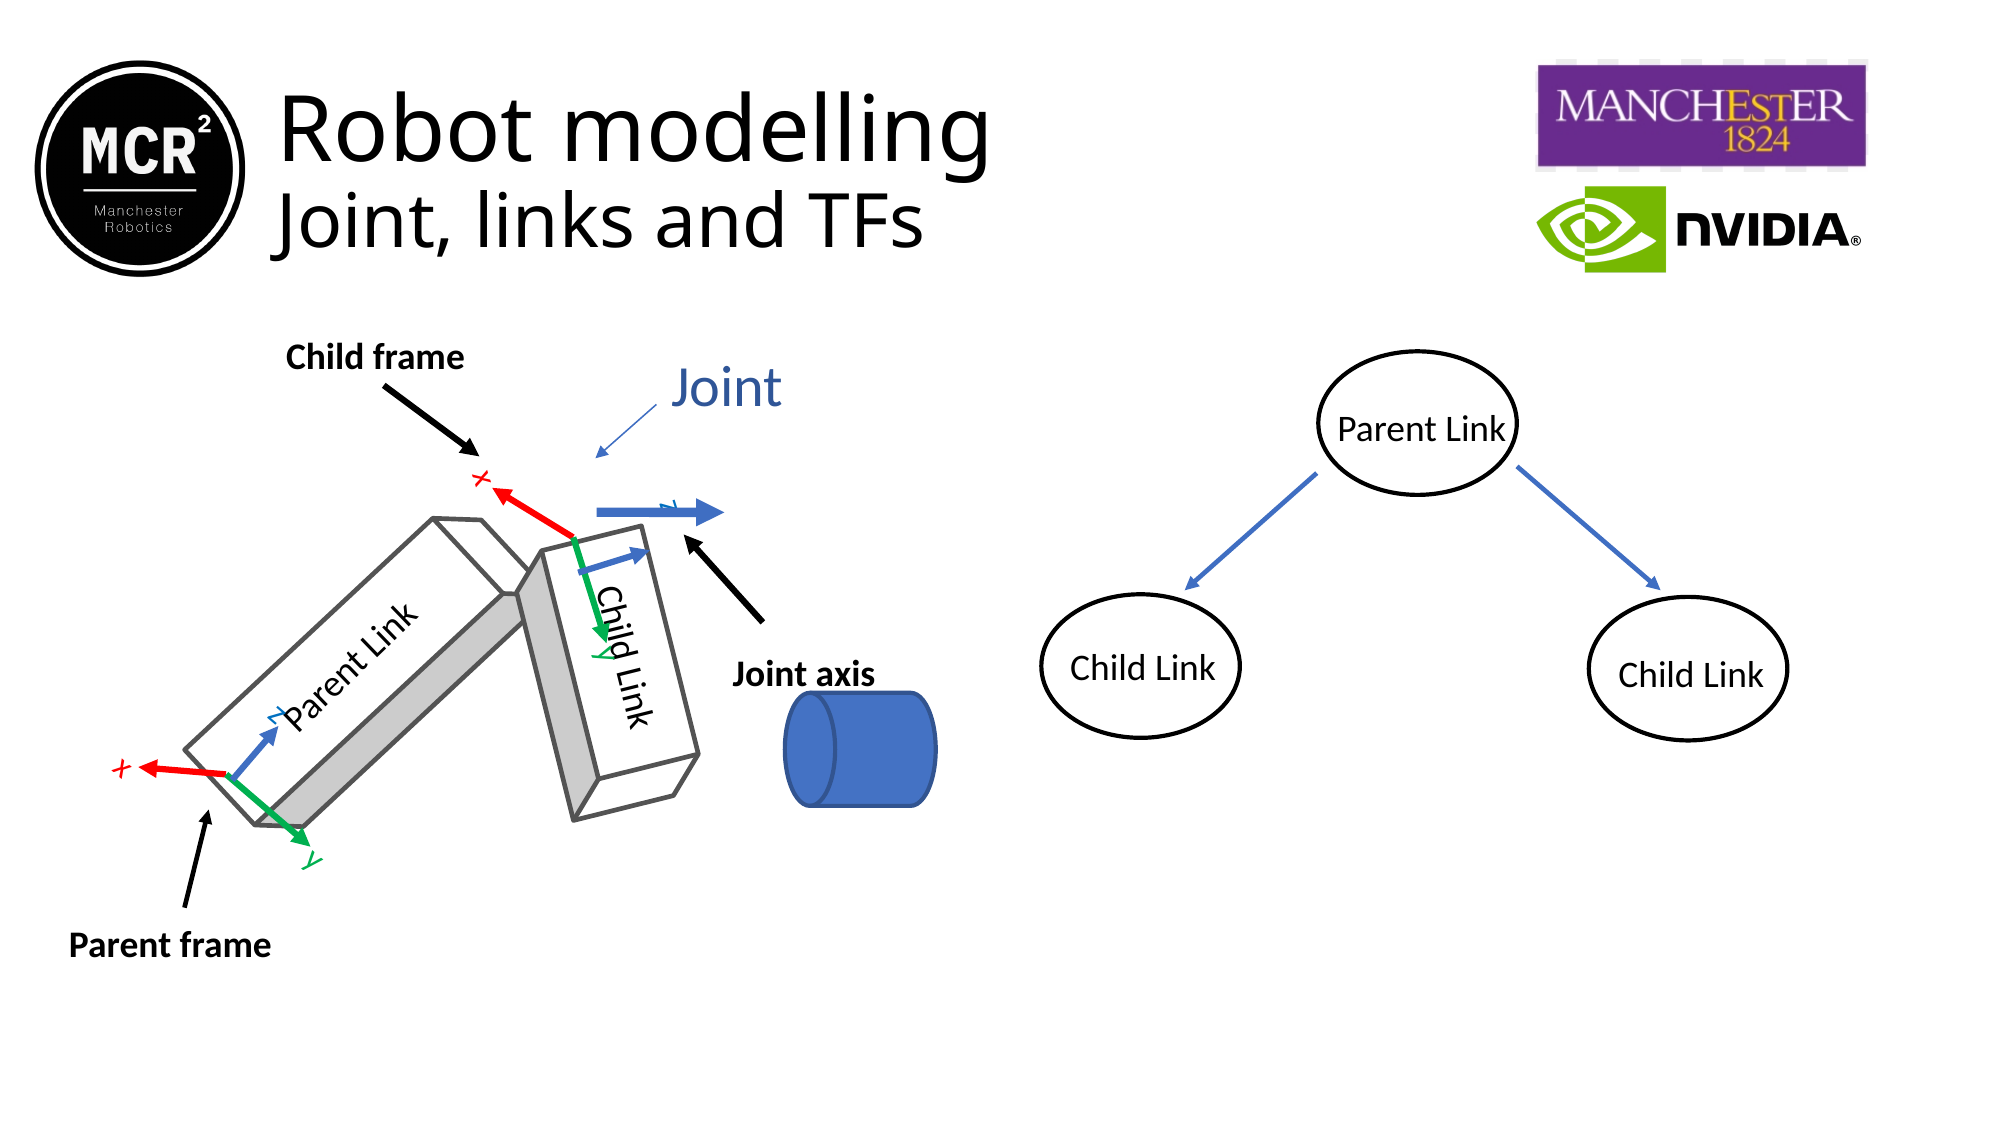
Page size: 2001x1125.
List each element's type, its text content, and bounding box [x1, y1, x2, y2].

text_box [711, 506, 725, 519]
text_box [440, 521, 448, 530]
text_box [261, 516, 448, 675]
text_box Parent frame [54, 912, 288, 972]
picture [33, 59, 246, 278]
text_box Joint axis [717, 641, 891, 702]
text_box [1316, 398, 1322, 448]
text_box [453, 448, 707, 684]
picture [1565, 176, 1863, 278]
text_box [1039, 592, 1234, 740]
text_box [685, 759, 692, 767]
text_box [90, 676, 352, 893]
text_box Child Link​ [1603, 642, 1816, 703]
text_box Child Link​ [605, 693, 687, 784]
text_box [1184, 472, 1318, 591]
text_box [539, 693, 701, 823]
picture [1565, 59, 1869, 172]
text_box [1516, 465, 1661, 591]
text_box Child frame [271, 324, 481, 385]
text_box [608, 403, 657, 446]
text_box [782, 690, 938, 808]
text_box [383, 385, 467, 446]
text_box [1586, 594, 1783, 743]
text_box Robot modelling Joint, links and TFs [261, 59, 1565, 278]
text_box Child Link​ [1055, 635, 1268, 696]
text_box [711, 563, 764, 623]
text_box Parent Link [1322, 396, 1547, 457]
text_box [356, 687, 452, 781]
text_box Parent Link [294, 548, 448, 699]
text_box [1327, 457, 1508, 497]
text_box Joint [656, 340, 798, 426]
text_box [1323, 349, 1512, 396]
text_box [580, 770, 685, 816]
text_box [356, 611, 448, 734]
